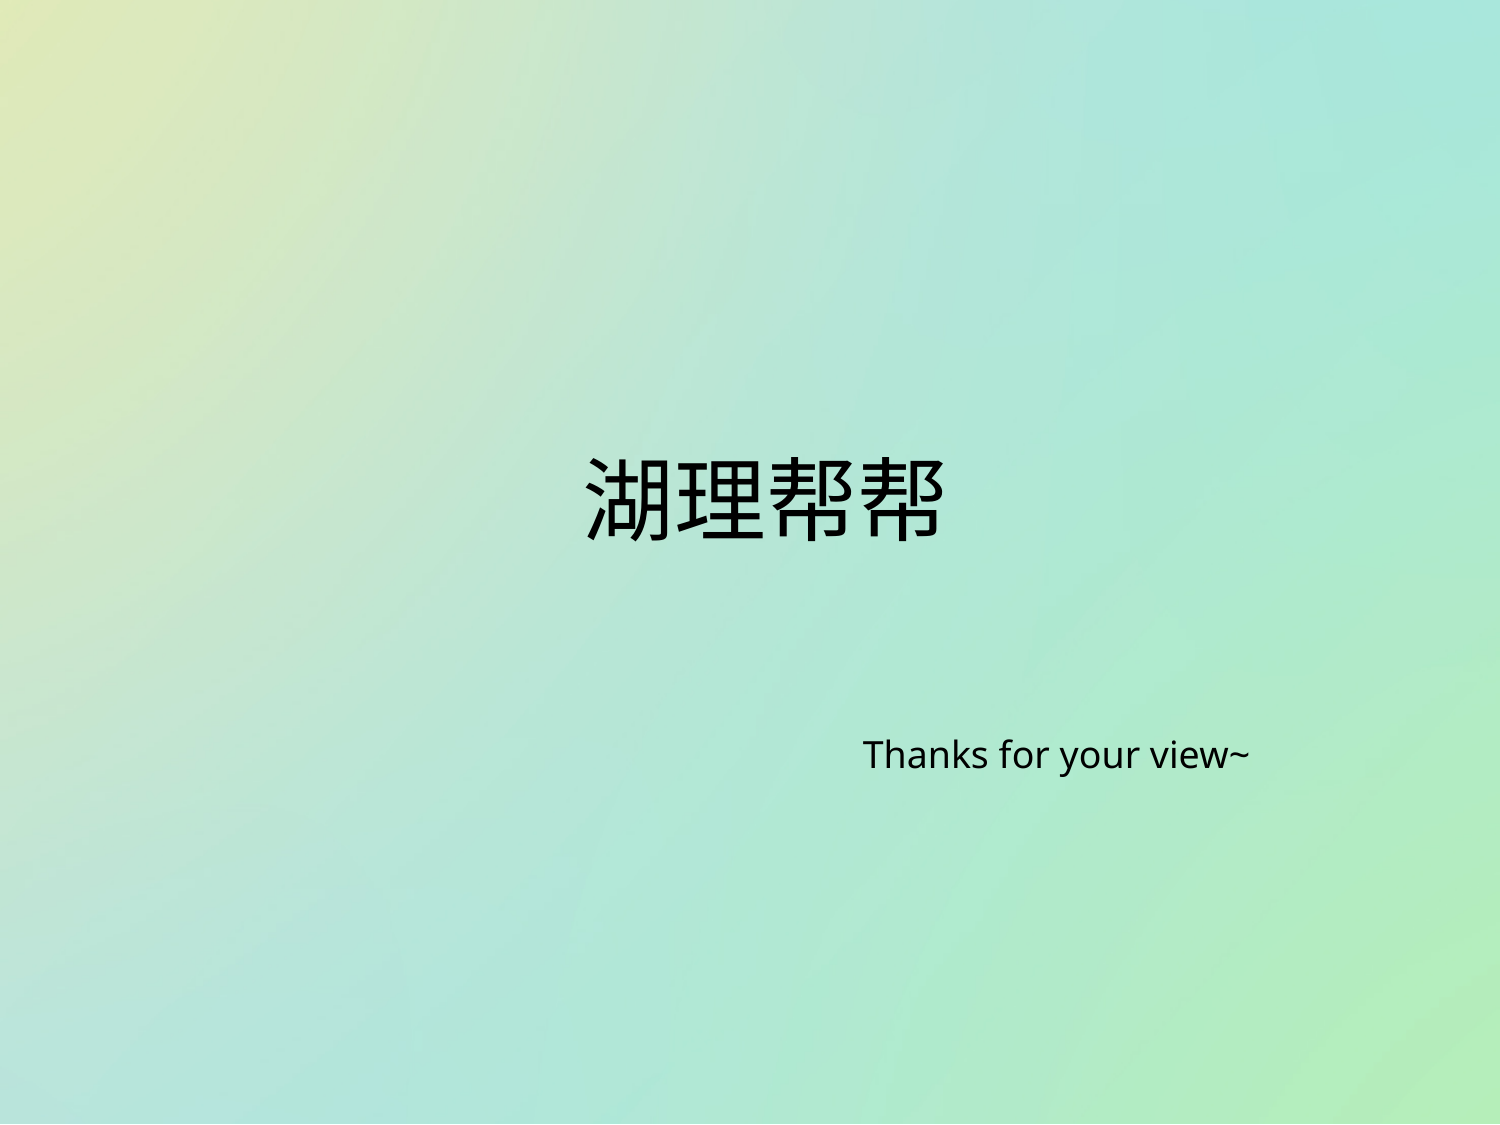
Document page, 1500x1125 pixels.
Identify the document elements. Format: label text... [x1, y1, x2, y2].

picture [0, 0, 1500, 1124]
text_box 湖理帮帮 [567, 435, 965, 561]
text_box Thanks for your view~ [848, 723, 1266, 784]
